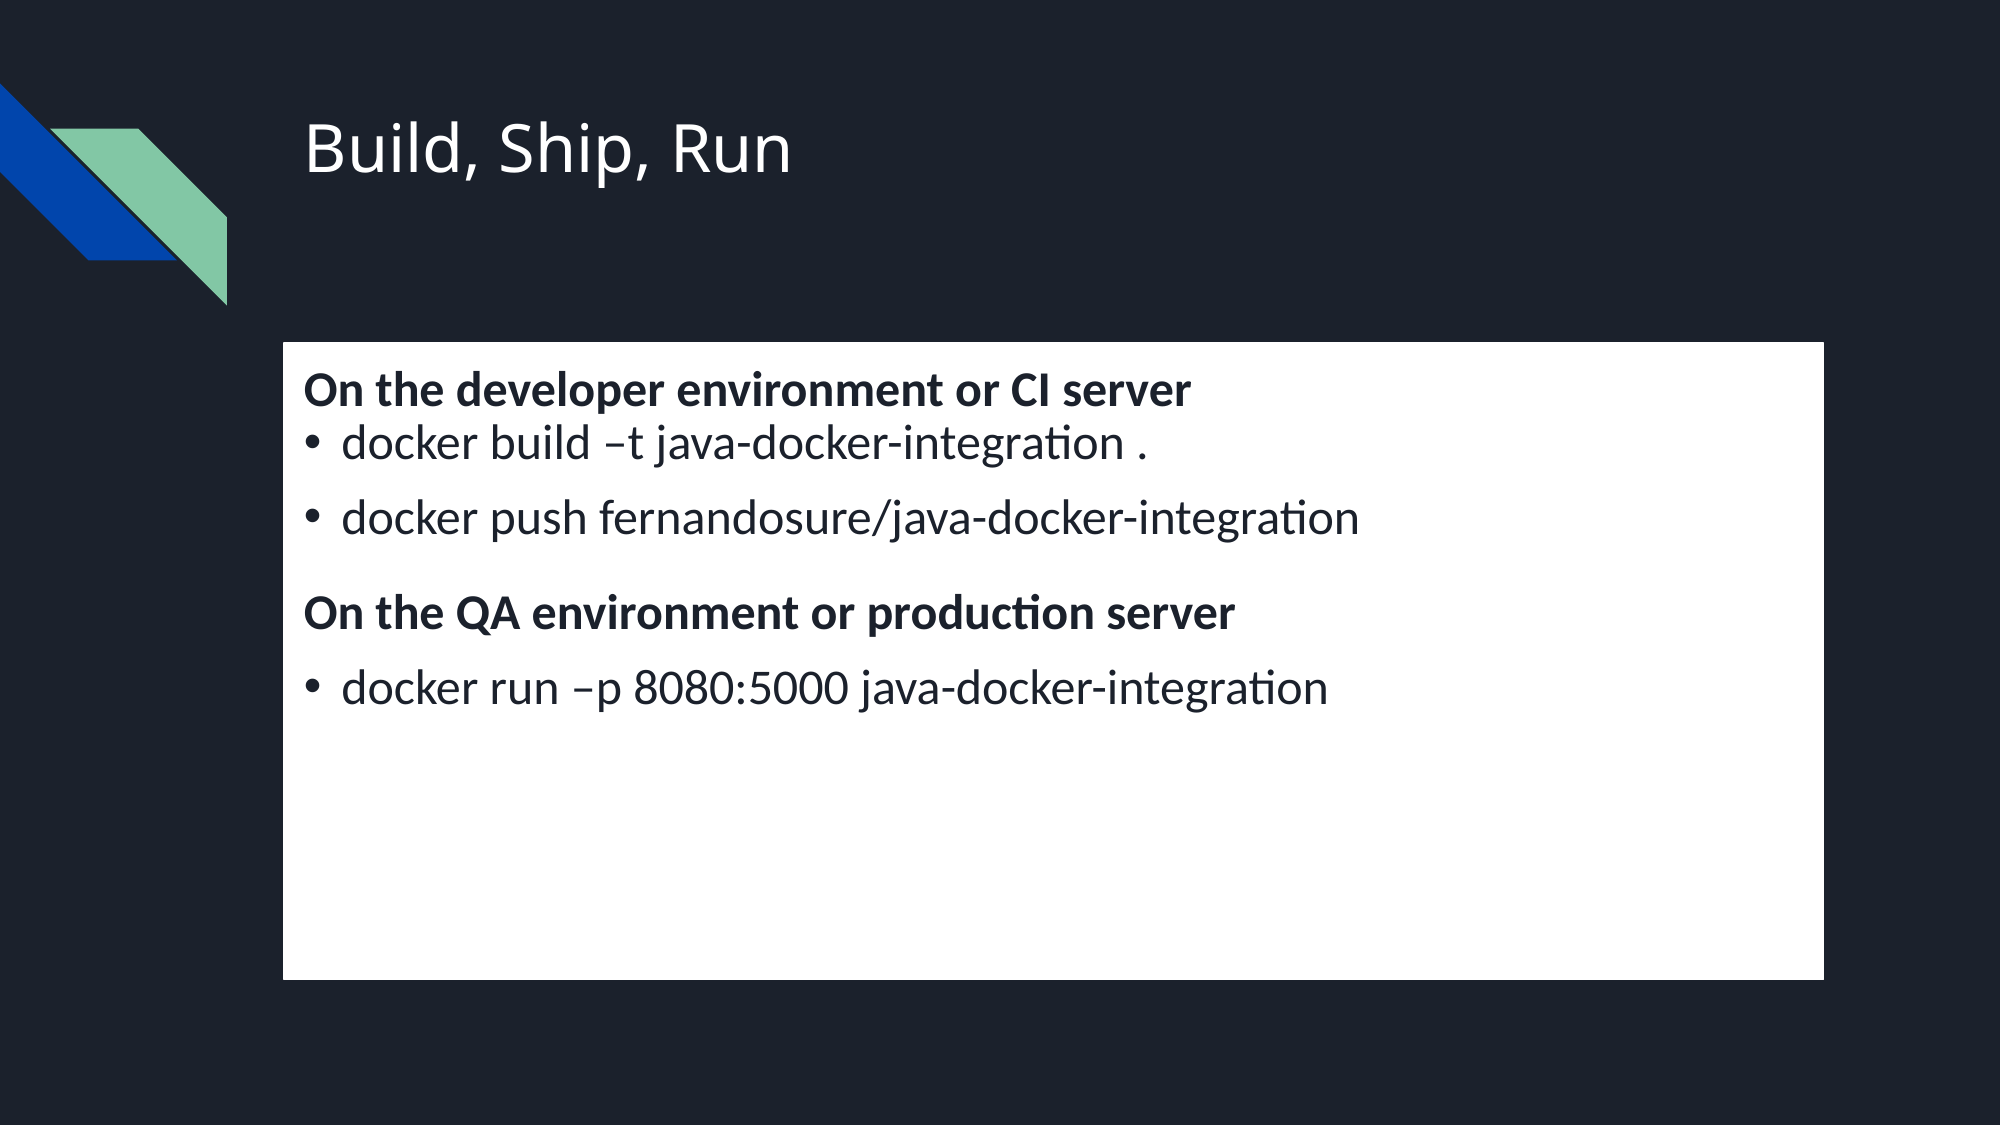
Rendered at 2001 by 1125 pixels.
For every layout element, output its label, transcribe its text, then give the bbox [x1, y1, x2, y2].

title Build, Ship, Run [283, 86, 1824, 287]
list On the developer environment or CI server docker build –t java-docker-integration . docker push fernandosure/java-docker-integration On the QA environment or production server docker run –p 8080:5000 java-docker-integration [283, 342, 1824, 980]
